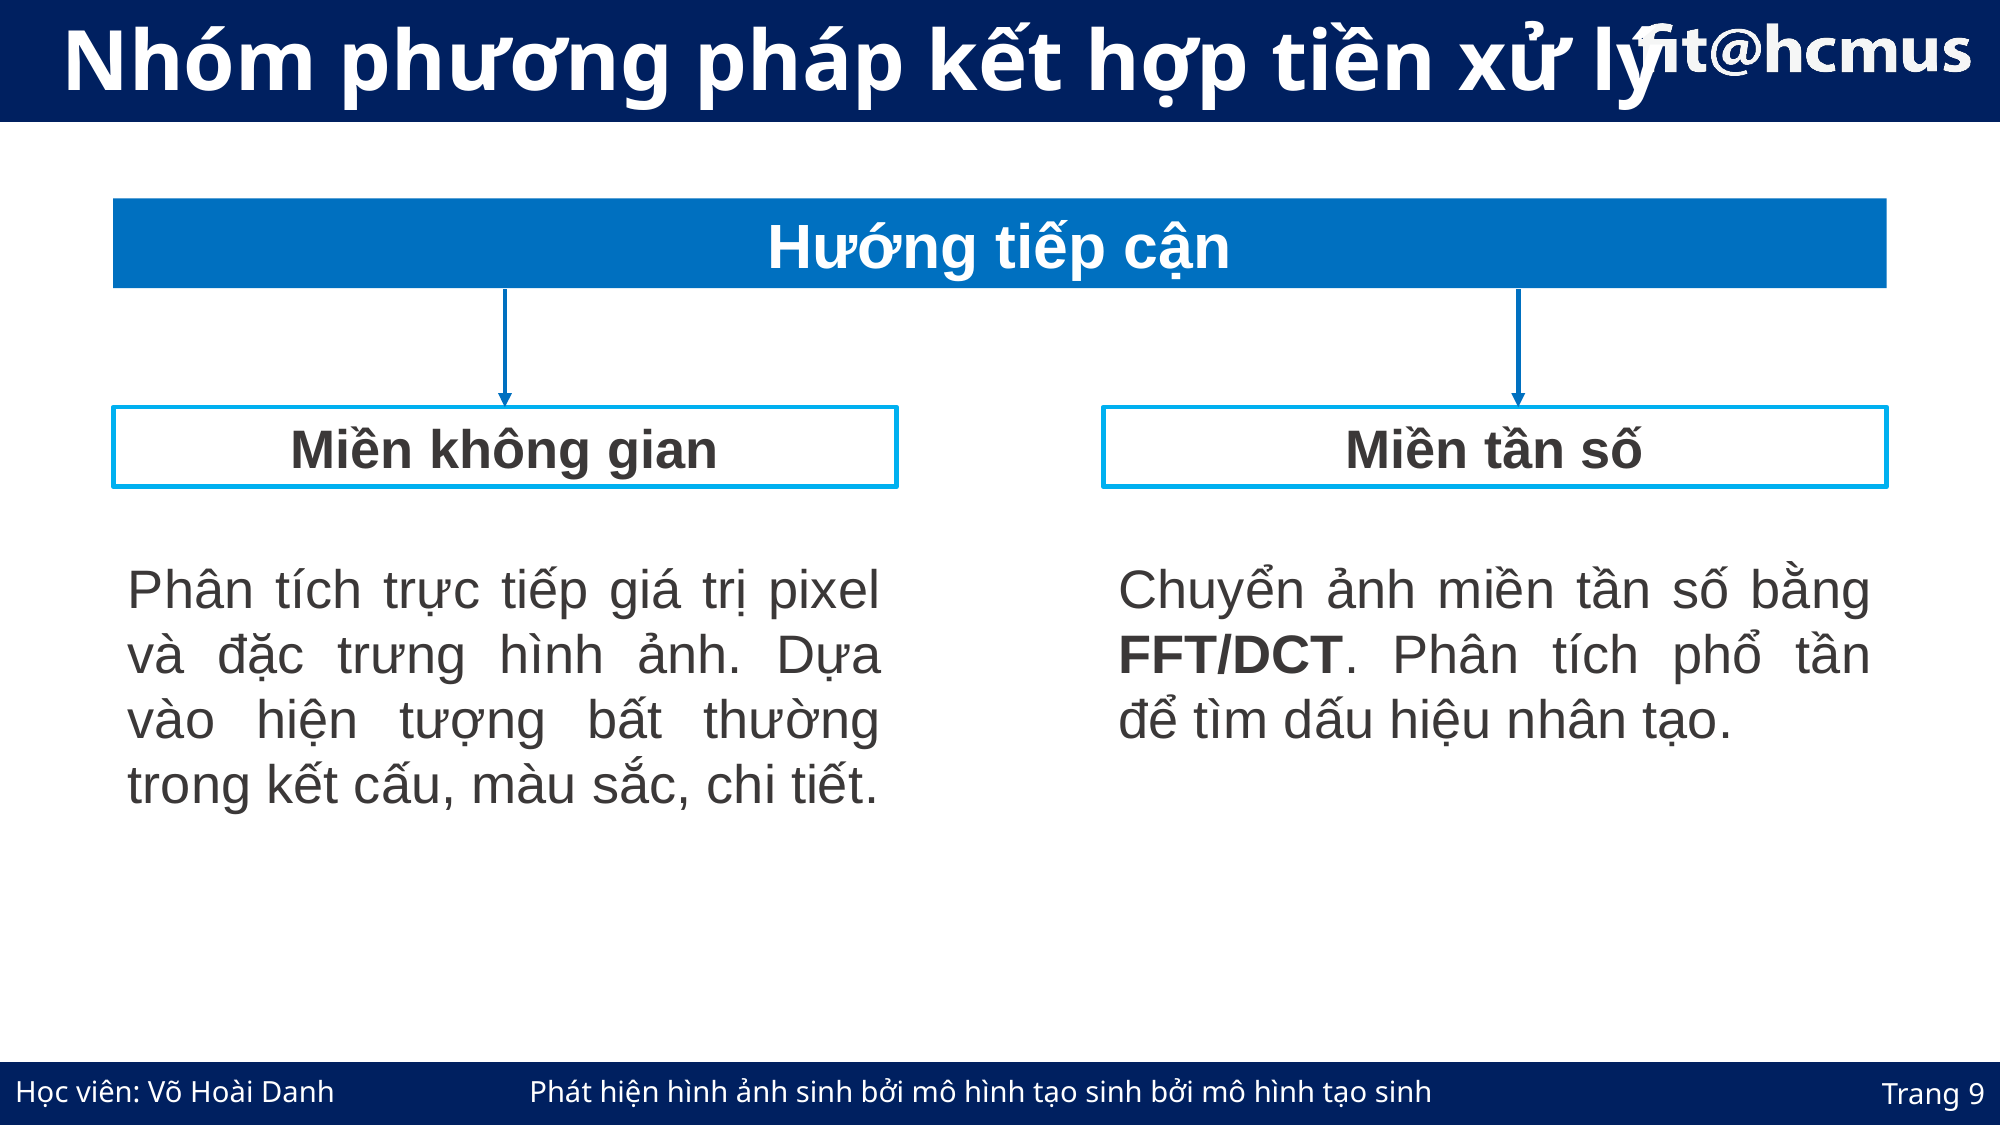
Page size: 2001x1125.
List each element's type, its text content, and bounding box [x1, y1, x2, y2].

text_box Chuyển ảnh miền tần số bằng FFT/DCT. Phân tích phổ tần để tìm dấu hiệu nhân tạo. [1103, 547, 1887, 757]
text_box Nhóm phương pháp kết hợp tiền xử lý [0, 0, 2000, 115]
text_box Hướng tiếp cận [113, 198, 1887, 289]
text_box Miền không gian [113, 407, 897, 487]
text_box Miền tần số [1103, 407, 1887, 487]
picture [1554, 0, 2001, 149]
text_box Phân tích trực tiếp giá trị pixel và đặc trưng hình ảnh. Dựa vào hiện tượng bất thường trong kết cấu, màu sắc, chi tiết. [113, 547, 897, 822]
